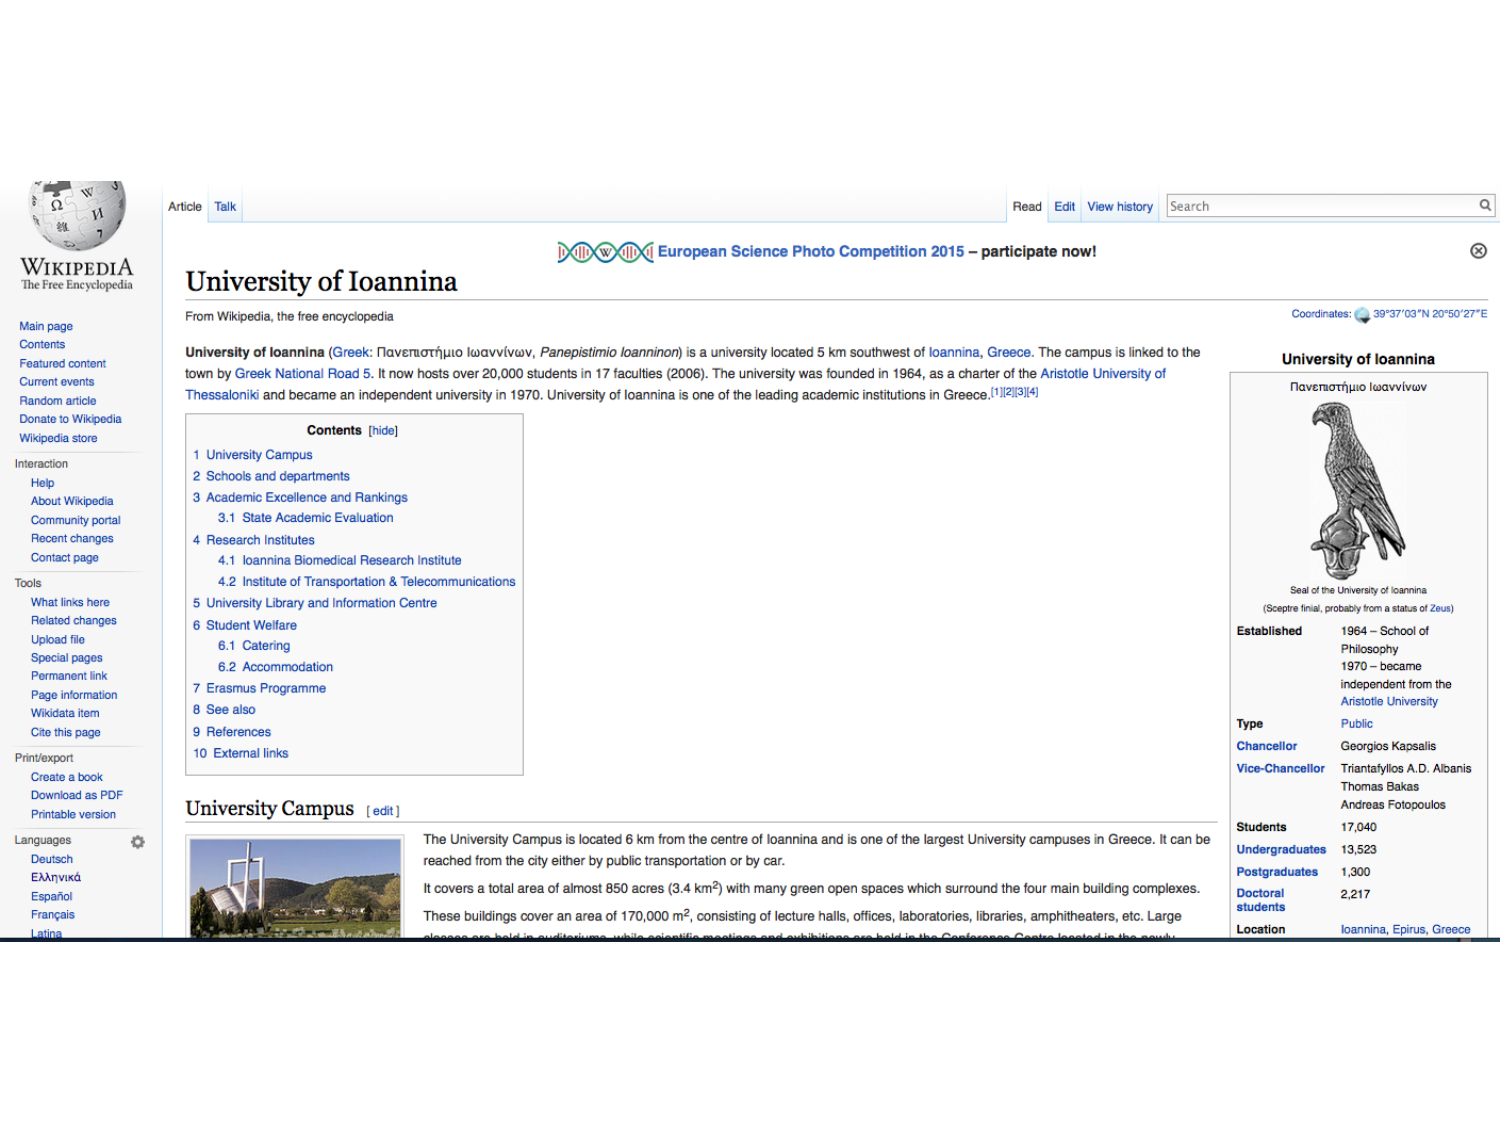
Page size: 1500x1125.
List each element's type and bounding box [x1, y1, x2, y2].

picture [0, 180, 1500, 942]
